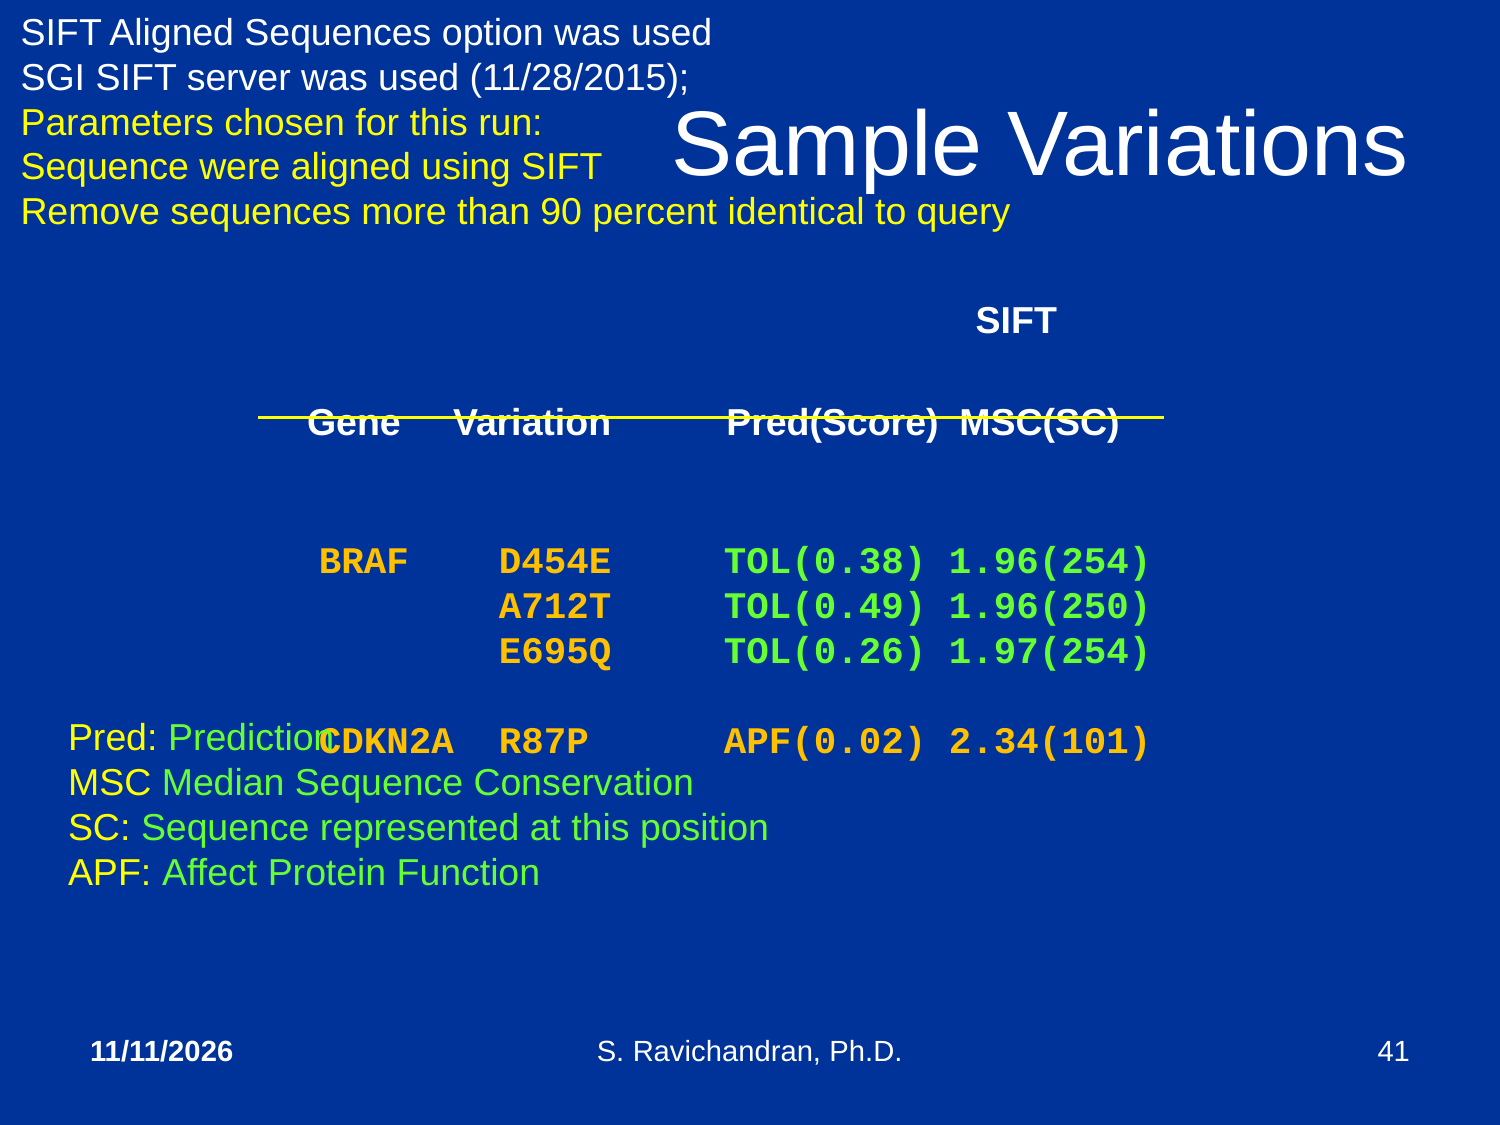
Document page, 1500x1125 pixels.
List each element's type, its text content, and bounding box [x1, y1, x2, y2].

text_box SIFT Gene Variation Pred(Score) MSC(SC) BRAF D454E TOL(0.38) 1.96(254) A712T TOL(0.49) 1.96(250) E695Q TOL(0.26) 1.97(254) CDKN2A R87P APF(0.02) 2.34(101) [236, 288, 1206, 814]
title Sample Variations [1026, 44, 1426, 233]
slide_number 41 [1074, 1024, 1426, 1103]
text_box Pred: Prediction MSC Median Sequence Conservation SC: Sequence represented at this position APF: Affect Protein Function [53, 705, 832, 900]
footer S. Ravichandran, Ph.D. [512, 1024, 988, 1103]
text_box SIFT Aligned Sequences option was used SGI SIFT server was used (11/28/2015); Parameters chosen for this run: Sequence were aligned using SIFT Remove sequences more than 90 percent identical to query [5, 0, 1026, 240]
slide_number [74, 1024, 426, 1103]
